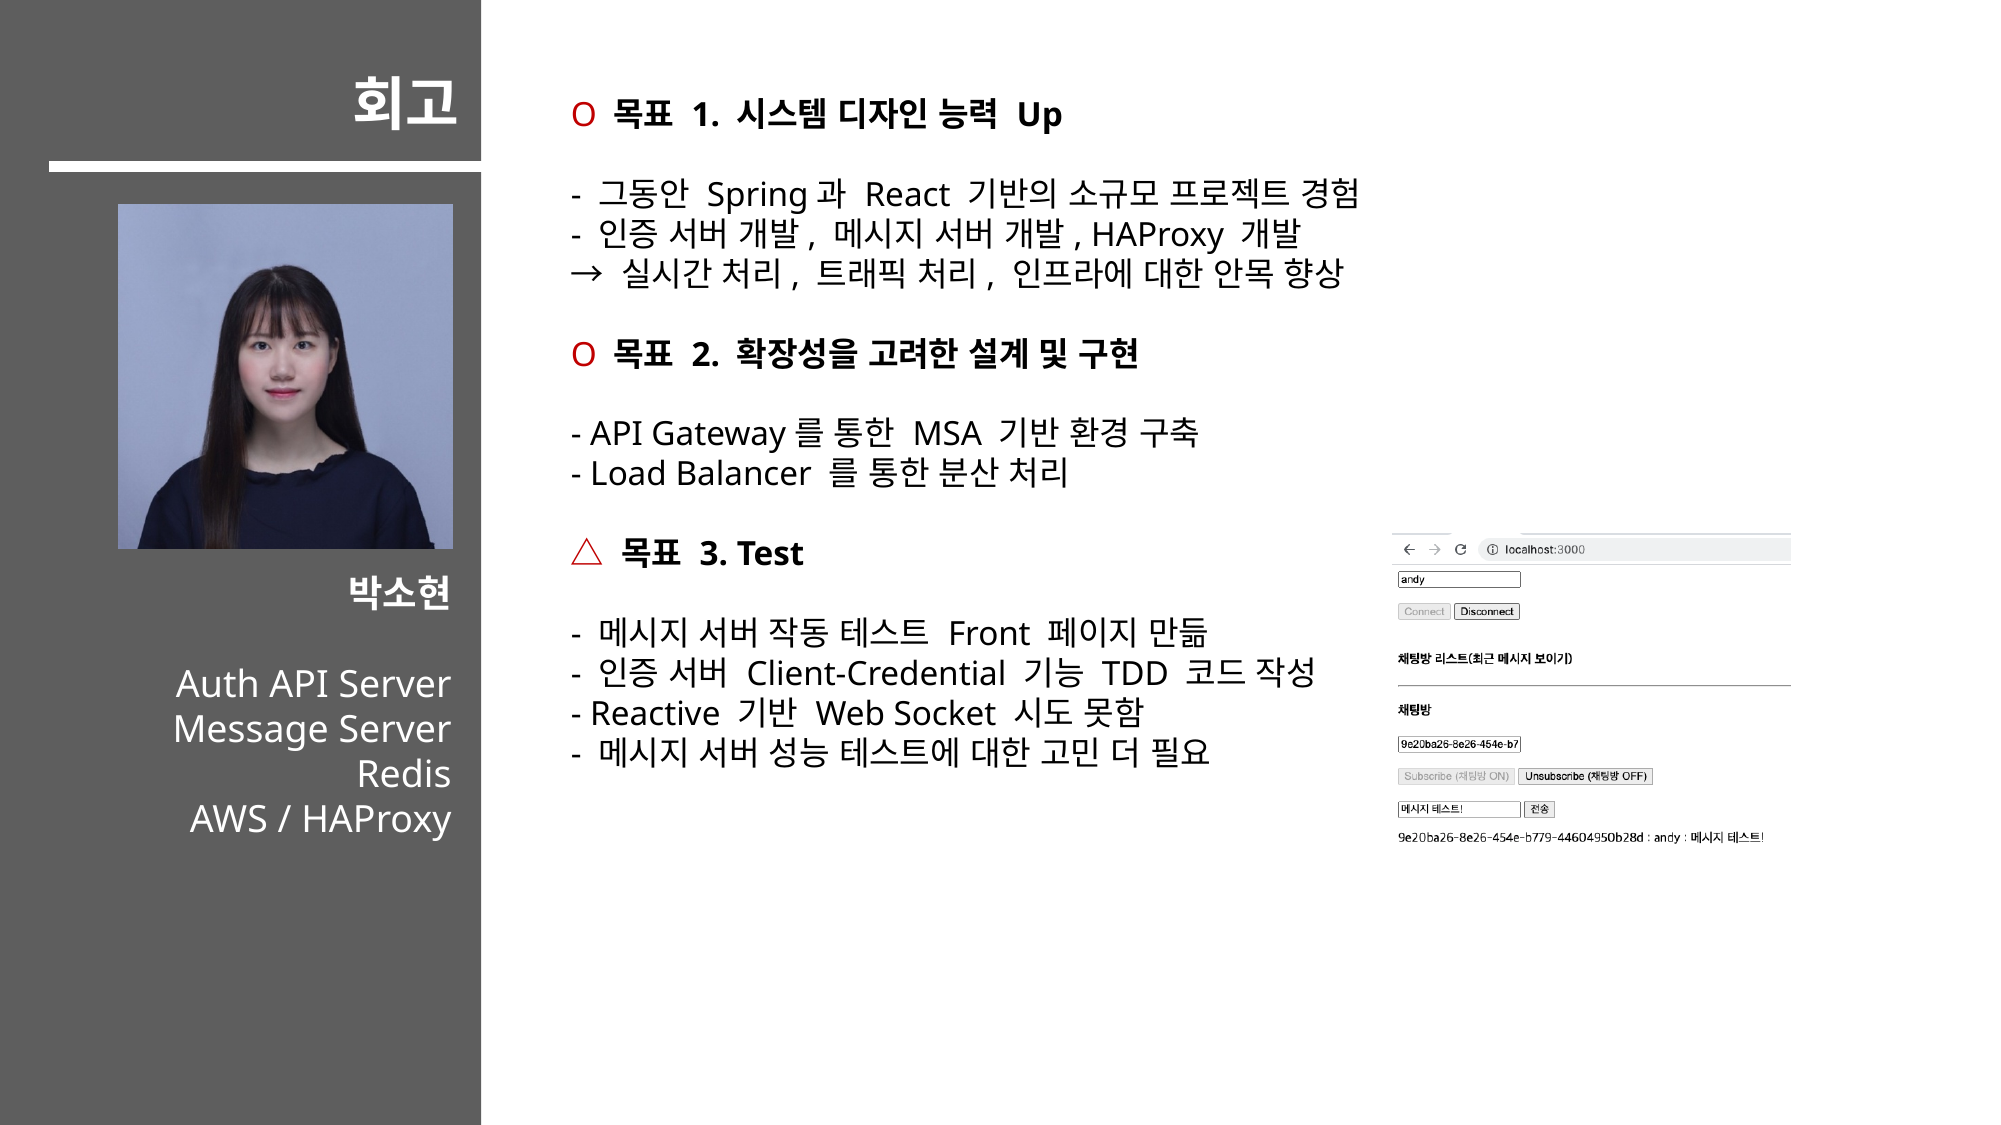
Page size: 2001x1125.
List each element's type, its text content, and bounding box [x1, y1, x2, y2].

picture [117, 204, 454, 549]
text_box 회고 [0, 45, 480, 159]
text_box [49, 161, 483, 172]
text_box O 목표 1. 시스템 디자인 능력 Up - 그동안 Spring과 React 기반의 소규모 프로젝트 경험 - 인증 서버 개발, 메시지 서버 개발, HAProxy 개발 → 실시간 처리, 트래픽 처리, 인프라에 대한 안목 향상 O 목표 2. 확장성을 고려한 설계 및 구현 - API Gateway를 통한 MSA 기반 환경 구축 - Load Balancer 를 통한 분산 처리 △ 목표 3. Test - 메시지 서버 작동 테스트 Front 페이지 만듦 - 인증 서버 Client-Credential 기능 TDD 코드 작성 - Reactive 기반 Web Socket 시도 못함 - 메시지 서버 성능 테스트에 대한 고민 더 필요 [555, 85, 1945, 780]
picture [1392, 533, 1791, 912]
text_box 박소현 Auth API Server​ Message Server​ Redis AWS / HAProxy [0, 562, 467, 848]
